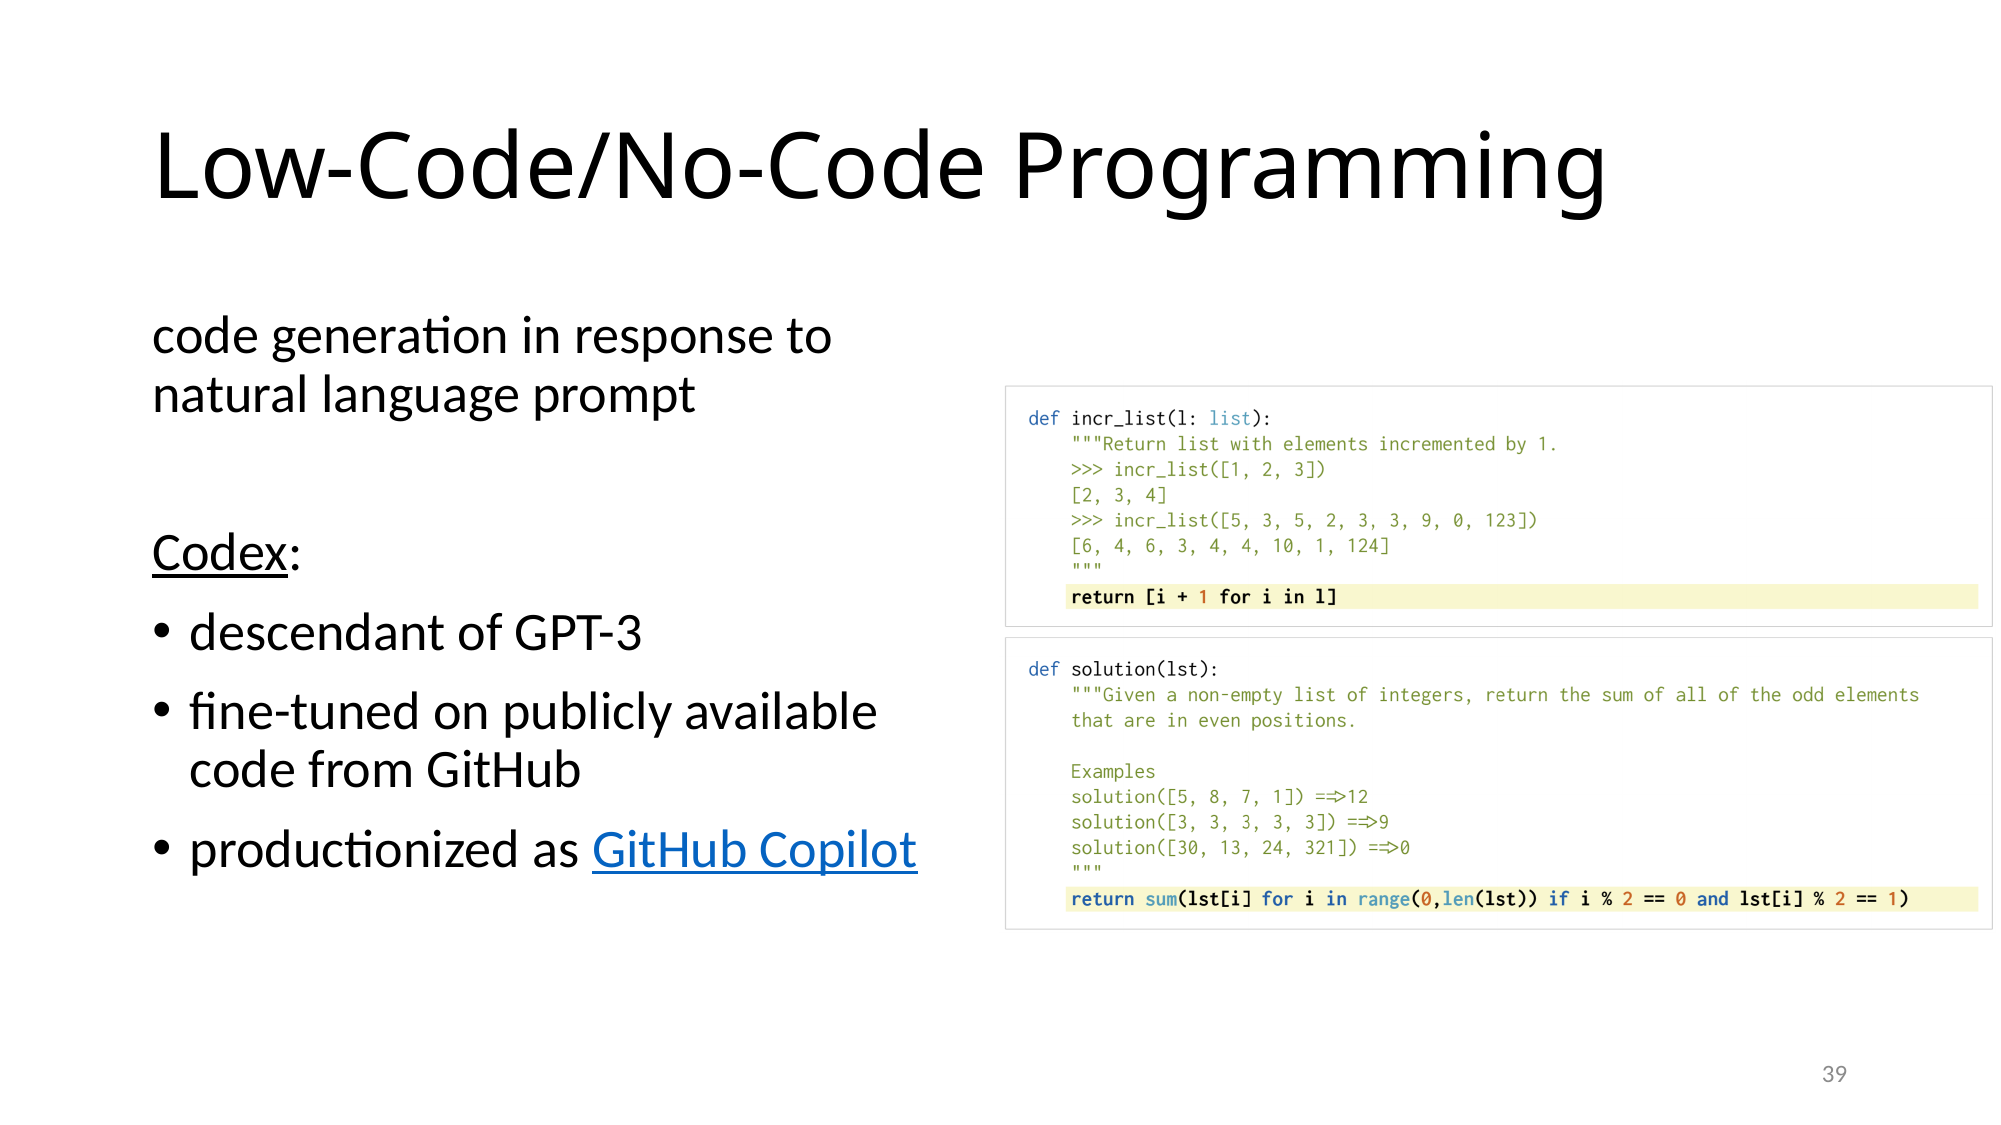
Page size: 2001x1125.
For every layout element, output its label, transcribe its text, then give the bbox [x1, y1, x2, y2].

title Low-Code/No-Code Programming [137, 59, 1863, 278]
picture [999, 380, 1996, 933]
slide_number 39 [1412, 1042, 1863, 1103]
list code generation in response to natural language prompt Codex: descendant of GPT-3 fine-tuned on publicly available code from GitHub productionized as GitHub Copilot [137, 299, 1000, 1014]
